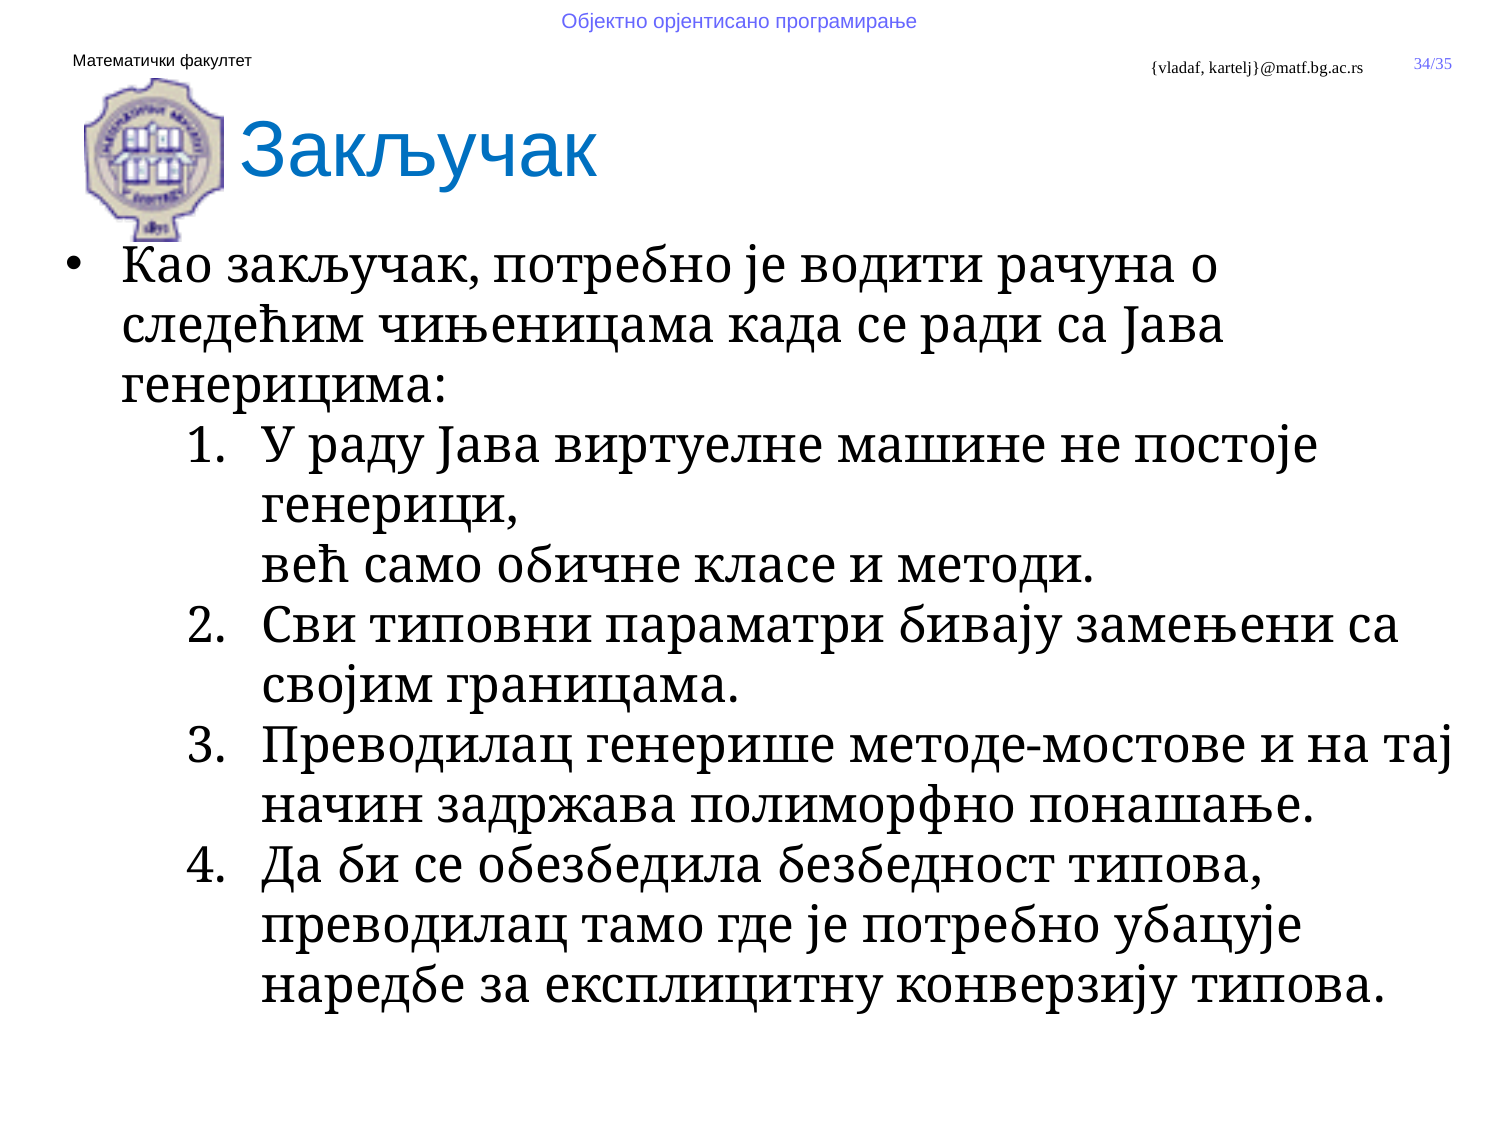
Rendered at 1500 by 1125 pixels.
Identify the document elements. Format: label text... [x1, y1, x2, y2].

text_box Закључак [224, 90, 1500, 233]
picture [84, 78, 224, 224]
text_box Као закључак, потребно је водити рачуна о следећим чињеницама када се ради са Јава генерицима: У раду Јава виртуелне машине не постоје генерици, већ само обичне класе и методи. Сви типовни параматри бивају замењени са својим границама. Преводилац генерише методе-мостове и на тај начин задржава полиморфно понашање. Да би се обезбедила безбедност типова, преводилац тамо где је потребно убацује наредбе за експлицитну конверзију типова. [50, 224, 1488, 1020]
